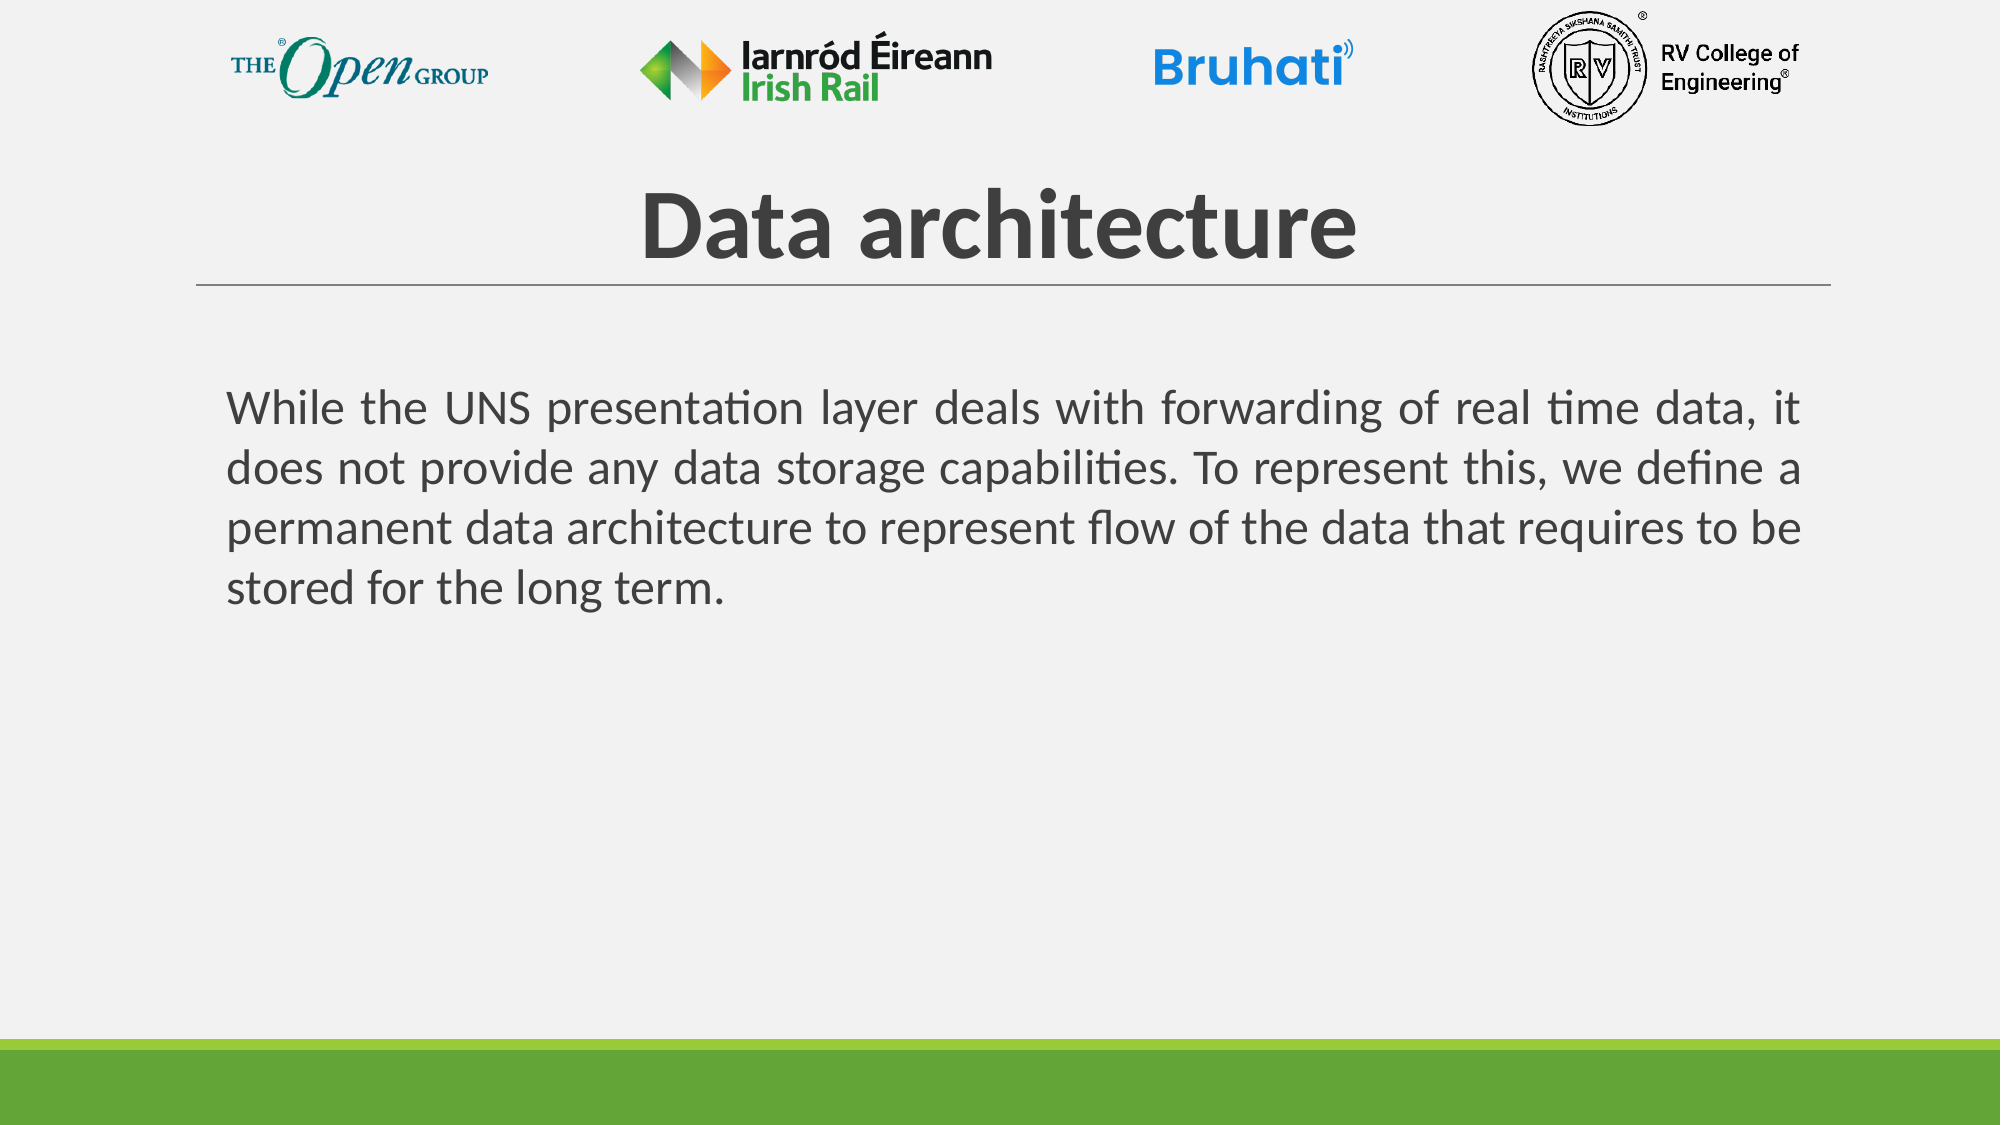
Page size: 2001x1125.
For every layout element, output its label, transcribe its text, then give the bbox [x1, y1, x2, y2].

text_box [211, 11, 1799, 126]
title Data architecture [137, 68, 1863, 287]
text_box While the UNS presentation layer deals with forwarding of real time data, it does not provide any data storage capabilities. To represent this, we define a permanent data architecture to represent flow of the data that requires to be stored for the long term. [211, 367, 1819, 623]
